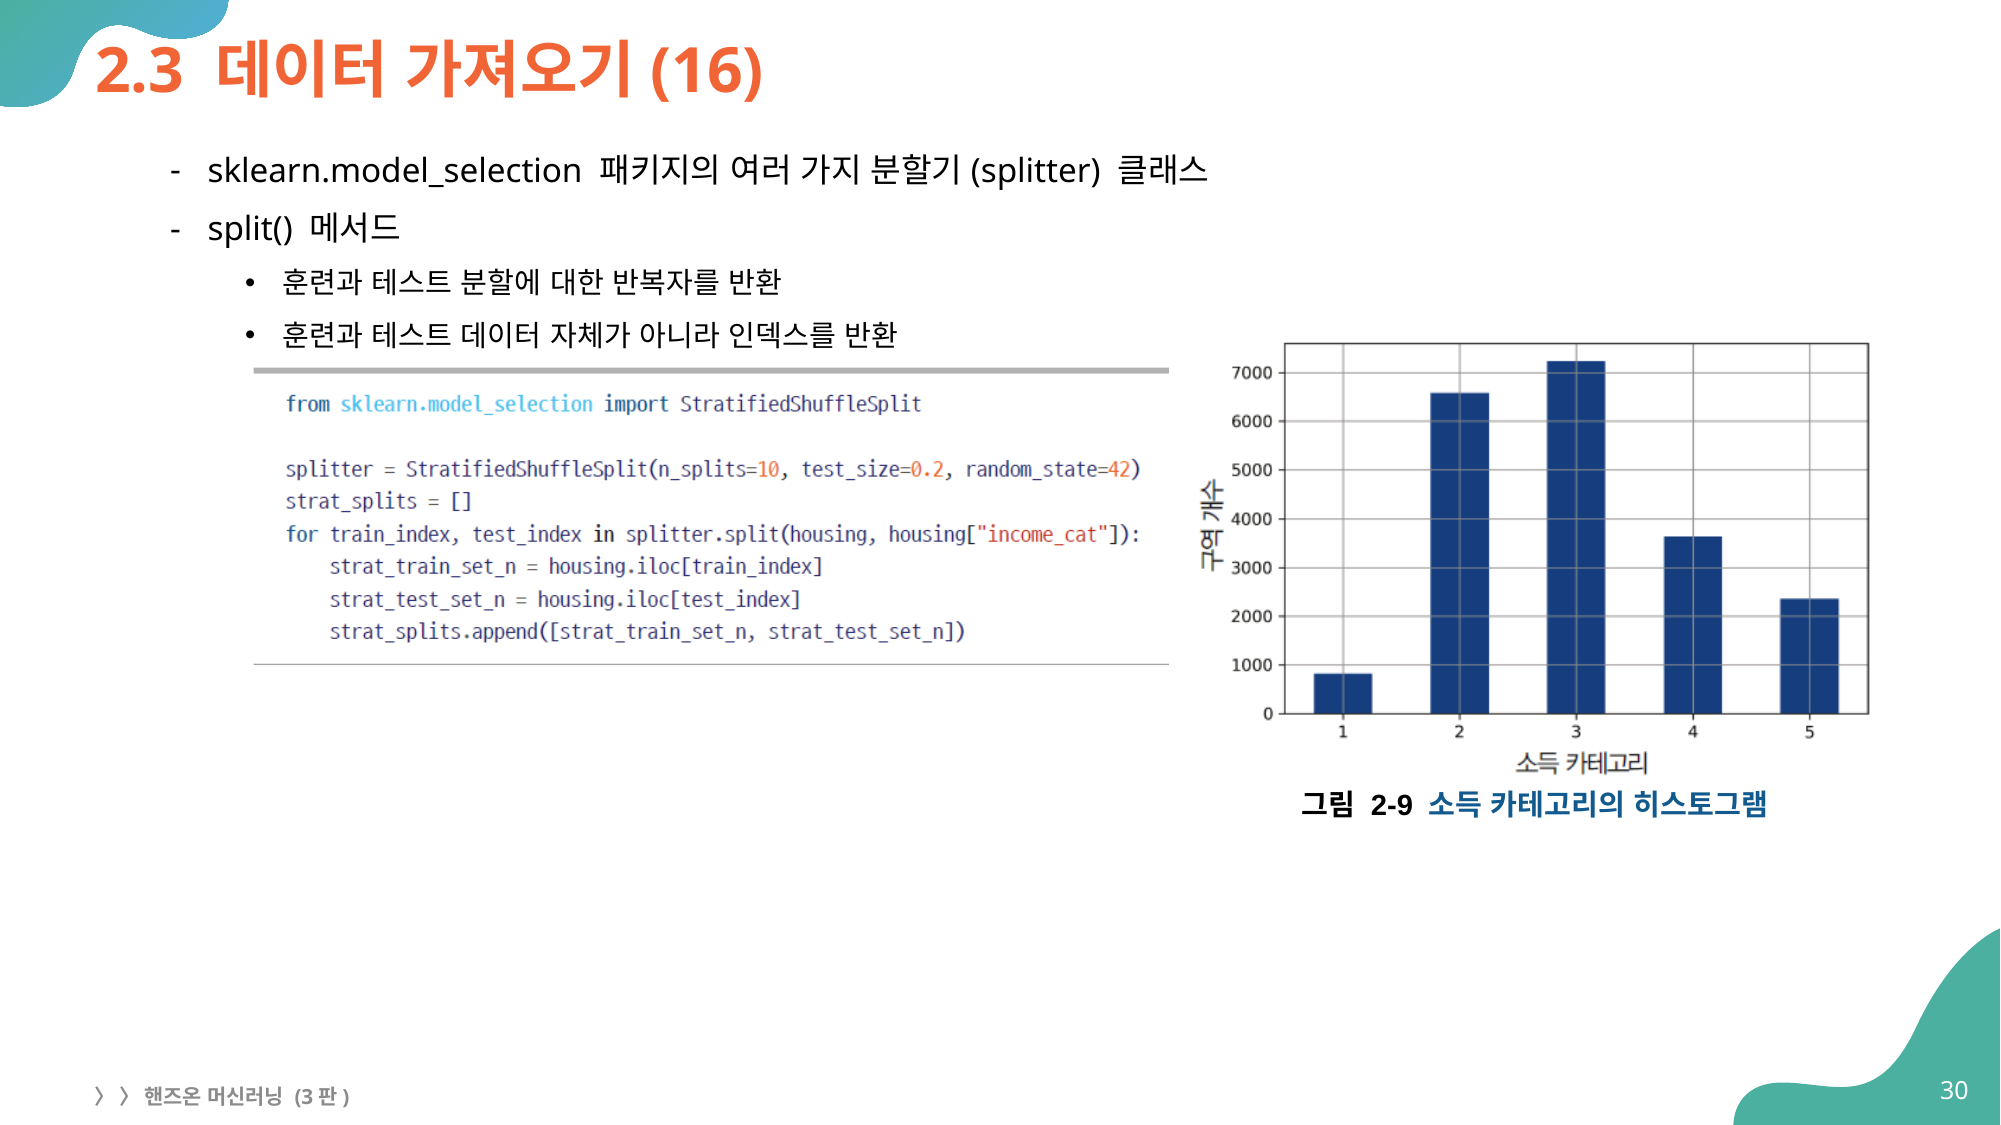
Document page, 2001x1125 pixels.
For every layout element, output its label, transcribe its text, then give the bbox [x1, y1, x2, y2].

slide_number 30 [1917, 1061, 1984, 1122]
picture [1189, 336, 1892, 778]
title 2.3 데이터 가져오기(16) [79, 17, 1931, 128]
list sklearn.model_selection 패키지의 여러 가지 분할기(splitter) 클래스 split() 메서드 훈련과 테스트 분할에 대한 반복자를 반환 훈련과 테스트 데이터 자체가 아니라 인덱스를 반환 [79, 133, 1931, 936]
footer 〉 〉 핸즈온 머신러닝 (3판) [79, 1078, 755, 1114]
text_box 그림 2-9 소득 카테고리의 히스토그램 [1183, 778, 1887, 829]
picture [249, 363, 1169, 671]
